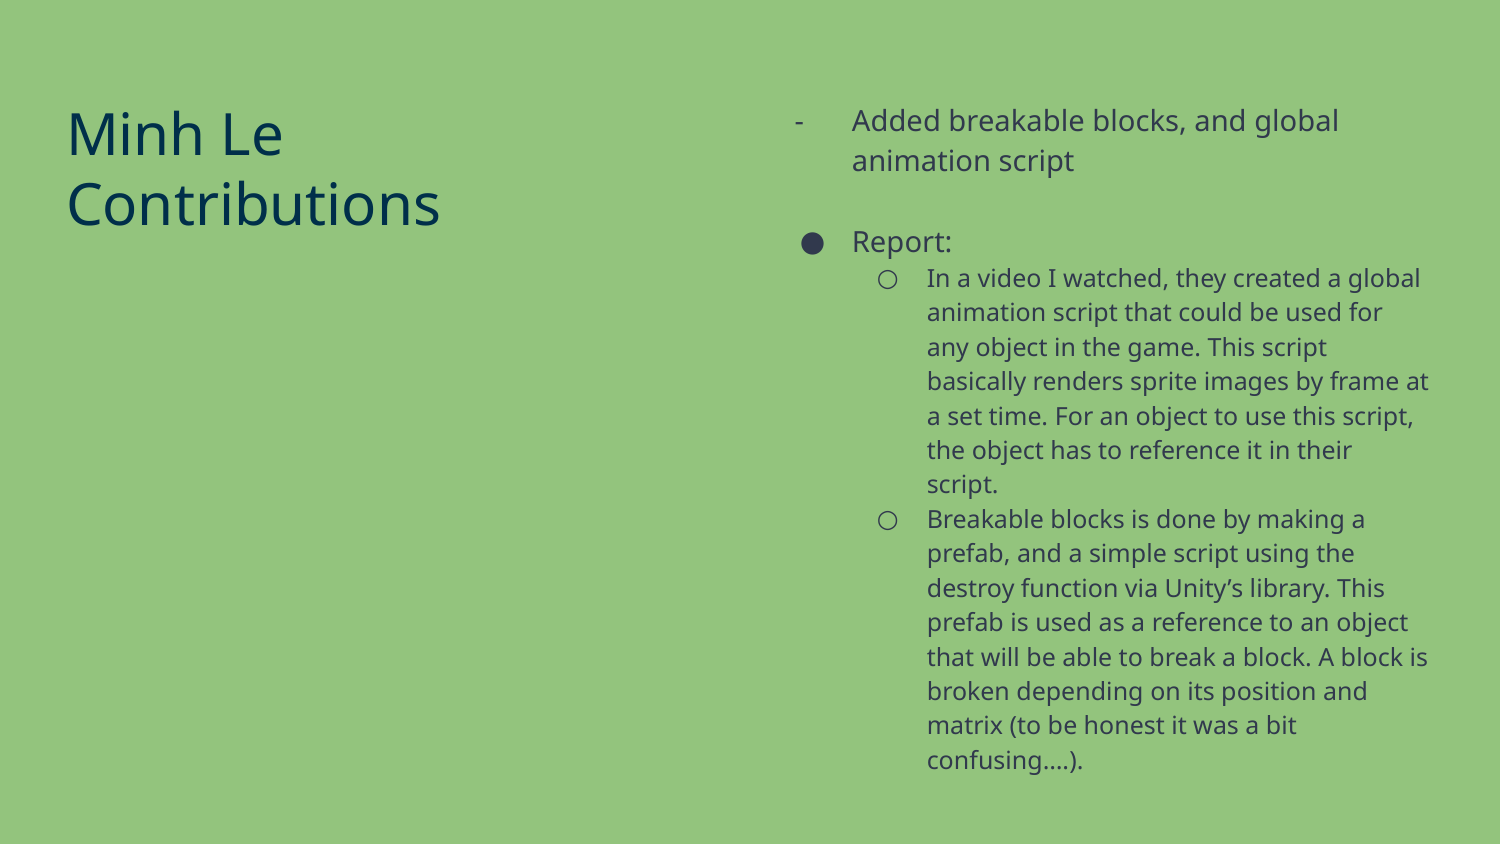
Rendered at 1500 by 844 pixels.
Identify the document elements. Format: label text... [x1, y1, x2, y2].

title Minh Le Contributions [51, 82, 660, 494]
list Added breakable blocks, and global animation script Report: In a video I watched, they created a global animation script that could be used for any object in the game. This script basically renders sprite images by frame at a set time. For an object to use this script, the object has to reference it in their script. Breakable blocks is done by making a prefab, and a simple script using the destroy function via Unity’s library. This prefab is used as a reference to an object that will be able to break a block. A block is broken depending on its position and matrix (to be honest it was a bit confusing….). [761, 82, 1446, 755]
